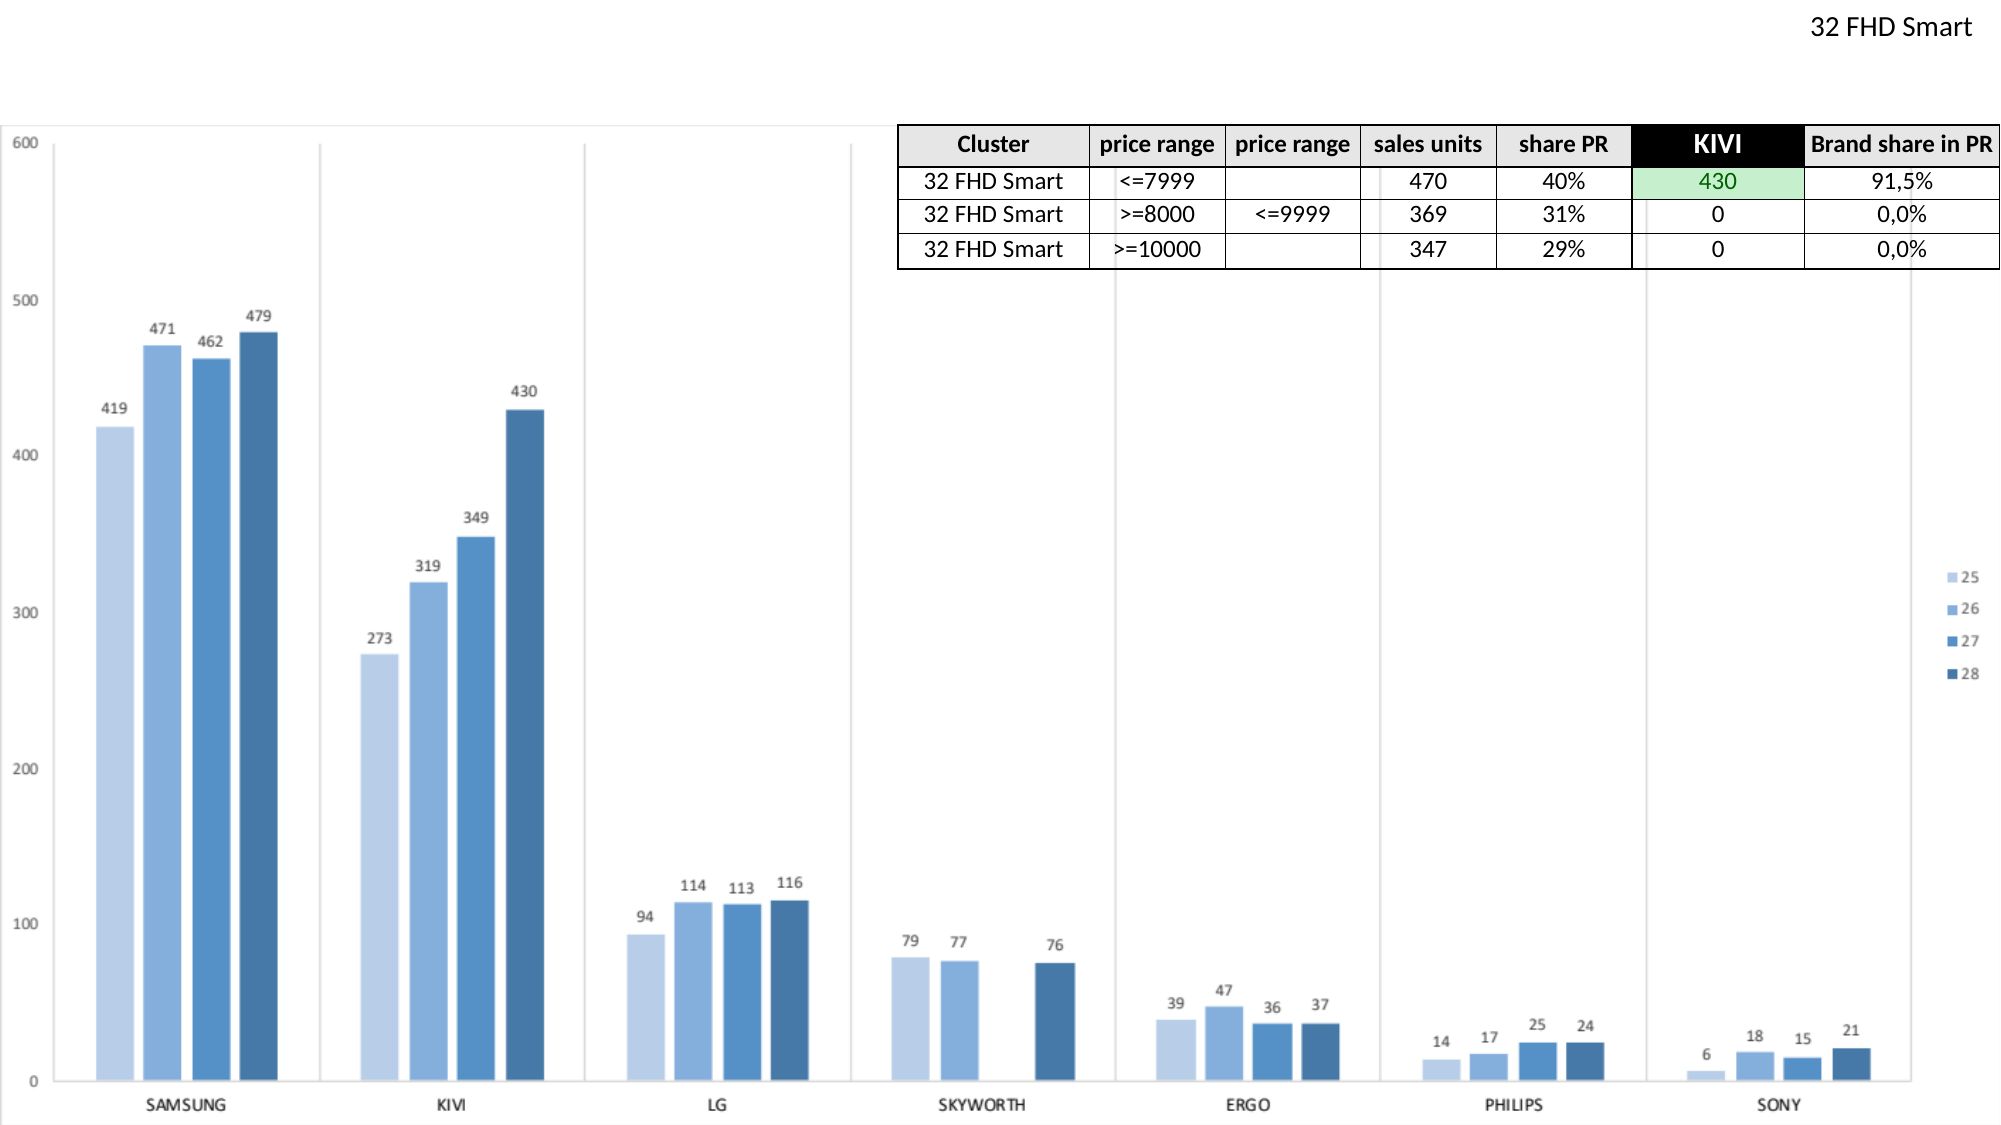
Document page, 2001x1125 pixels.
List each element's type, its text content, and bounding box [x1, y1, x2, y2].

text_box 32 FHD Smart [1795, 0, 1989, 50]
picture [0, 124, 2000, 1125]
